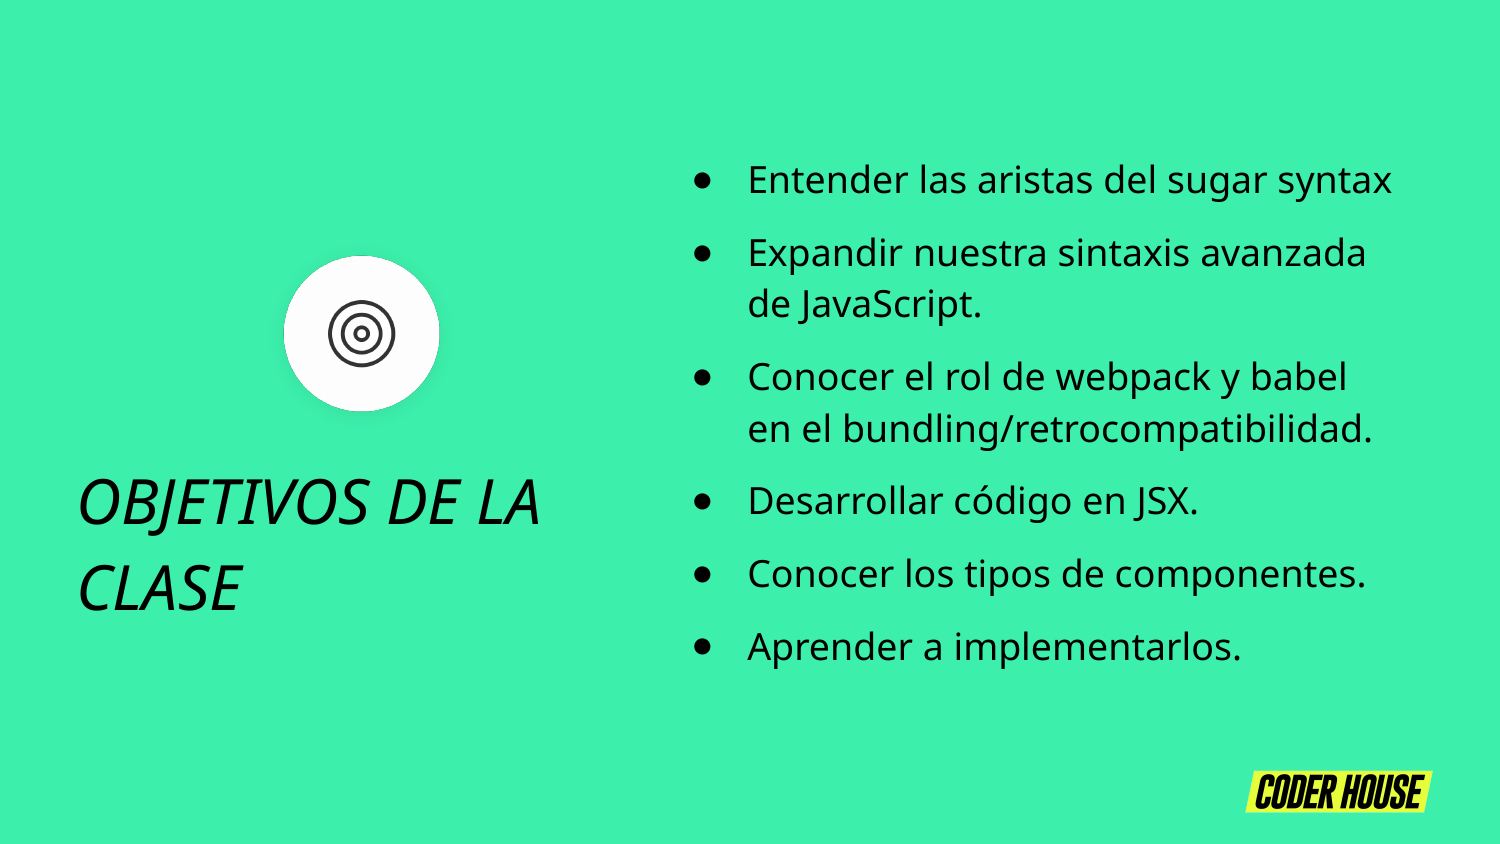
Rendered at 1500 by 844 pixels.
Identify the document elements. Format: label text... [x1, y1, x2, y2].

picture [1241, 764, 1437, 819]
text_box OBJETIVOS DE LA CLASE [61, 435, 658, 598]
text_box Entender las aristas del sugar syntax Expandir nuestra sintaxis avanzada de JavaScript. Conocer el rol de webpack y babel en el bundling/retrocompatibilidad. Desarrollar código en JSX. Conocer los tipos de componentes. Aprender a implementarlos. [657, 208, 1416, 681]
picture [264, 235, 460, 431]
